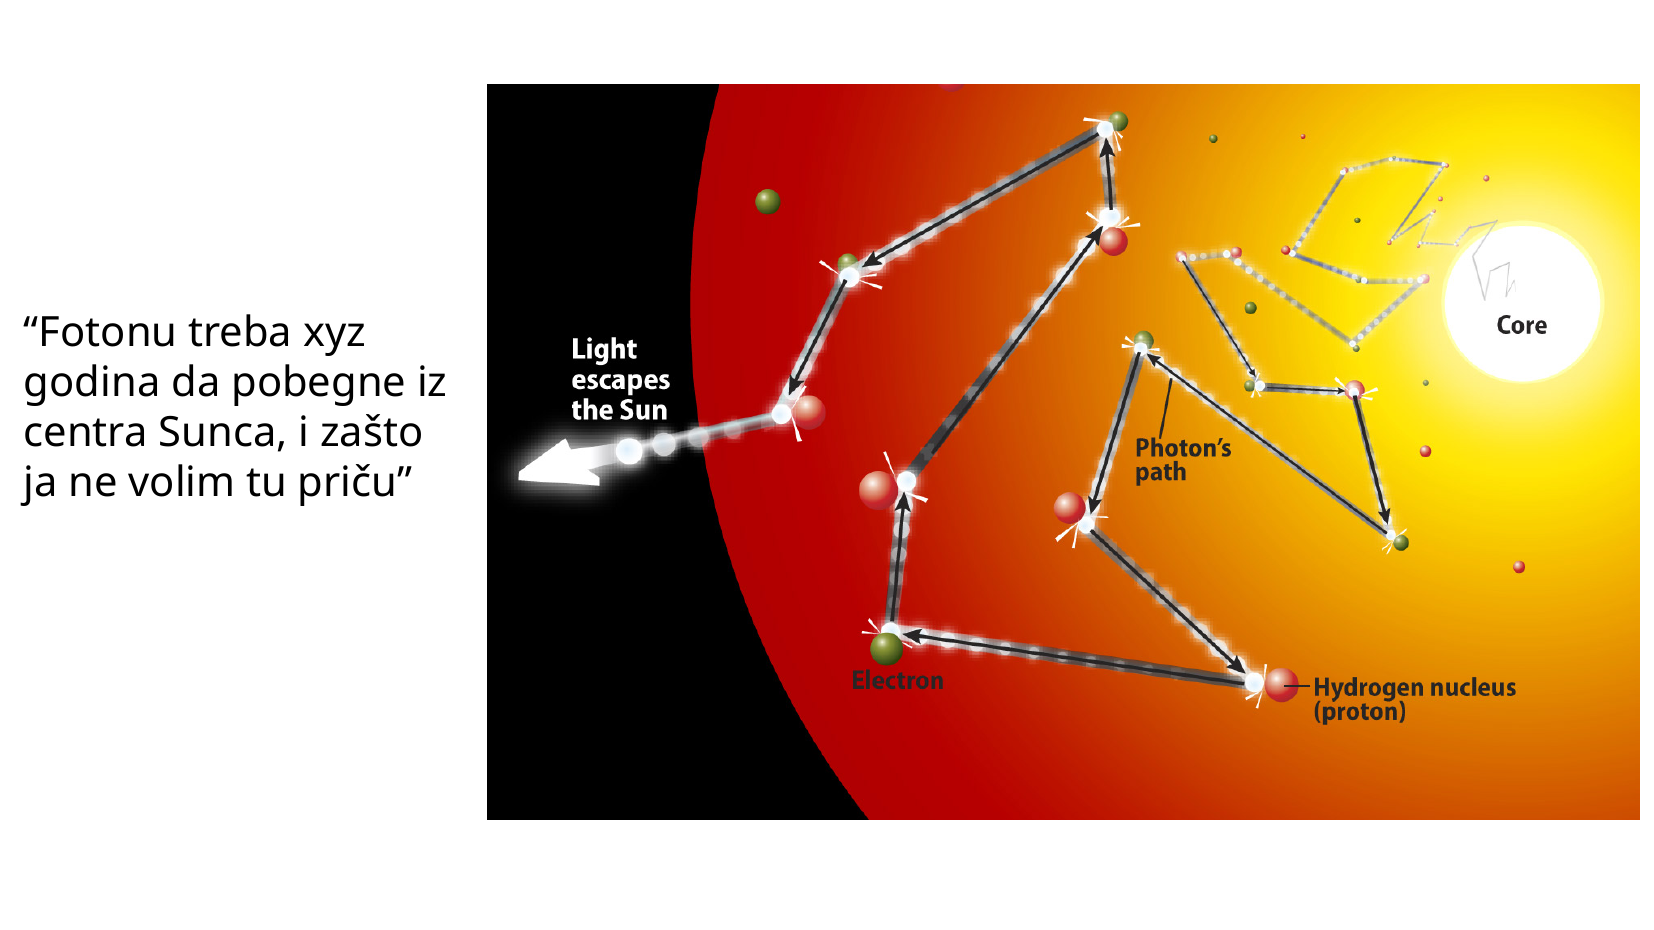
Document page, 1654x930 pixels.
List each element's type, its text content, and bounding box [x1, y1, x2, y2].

picture [486, 84, 1641, 820]
list “Fotonu treba xyz godina da pobegne iz centra Sunca, i zašto ja ne volim tu priču” [23, 304, 450, 600]
